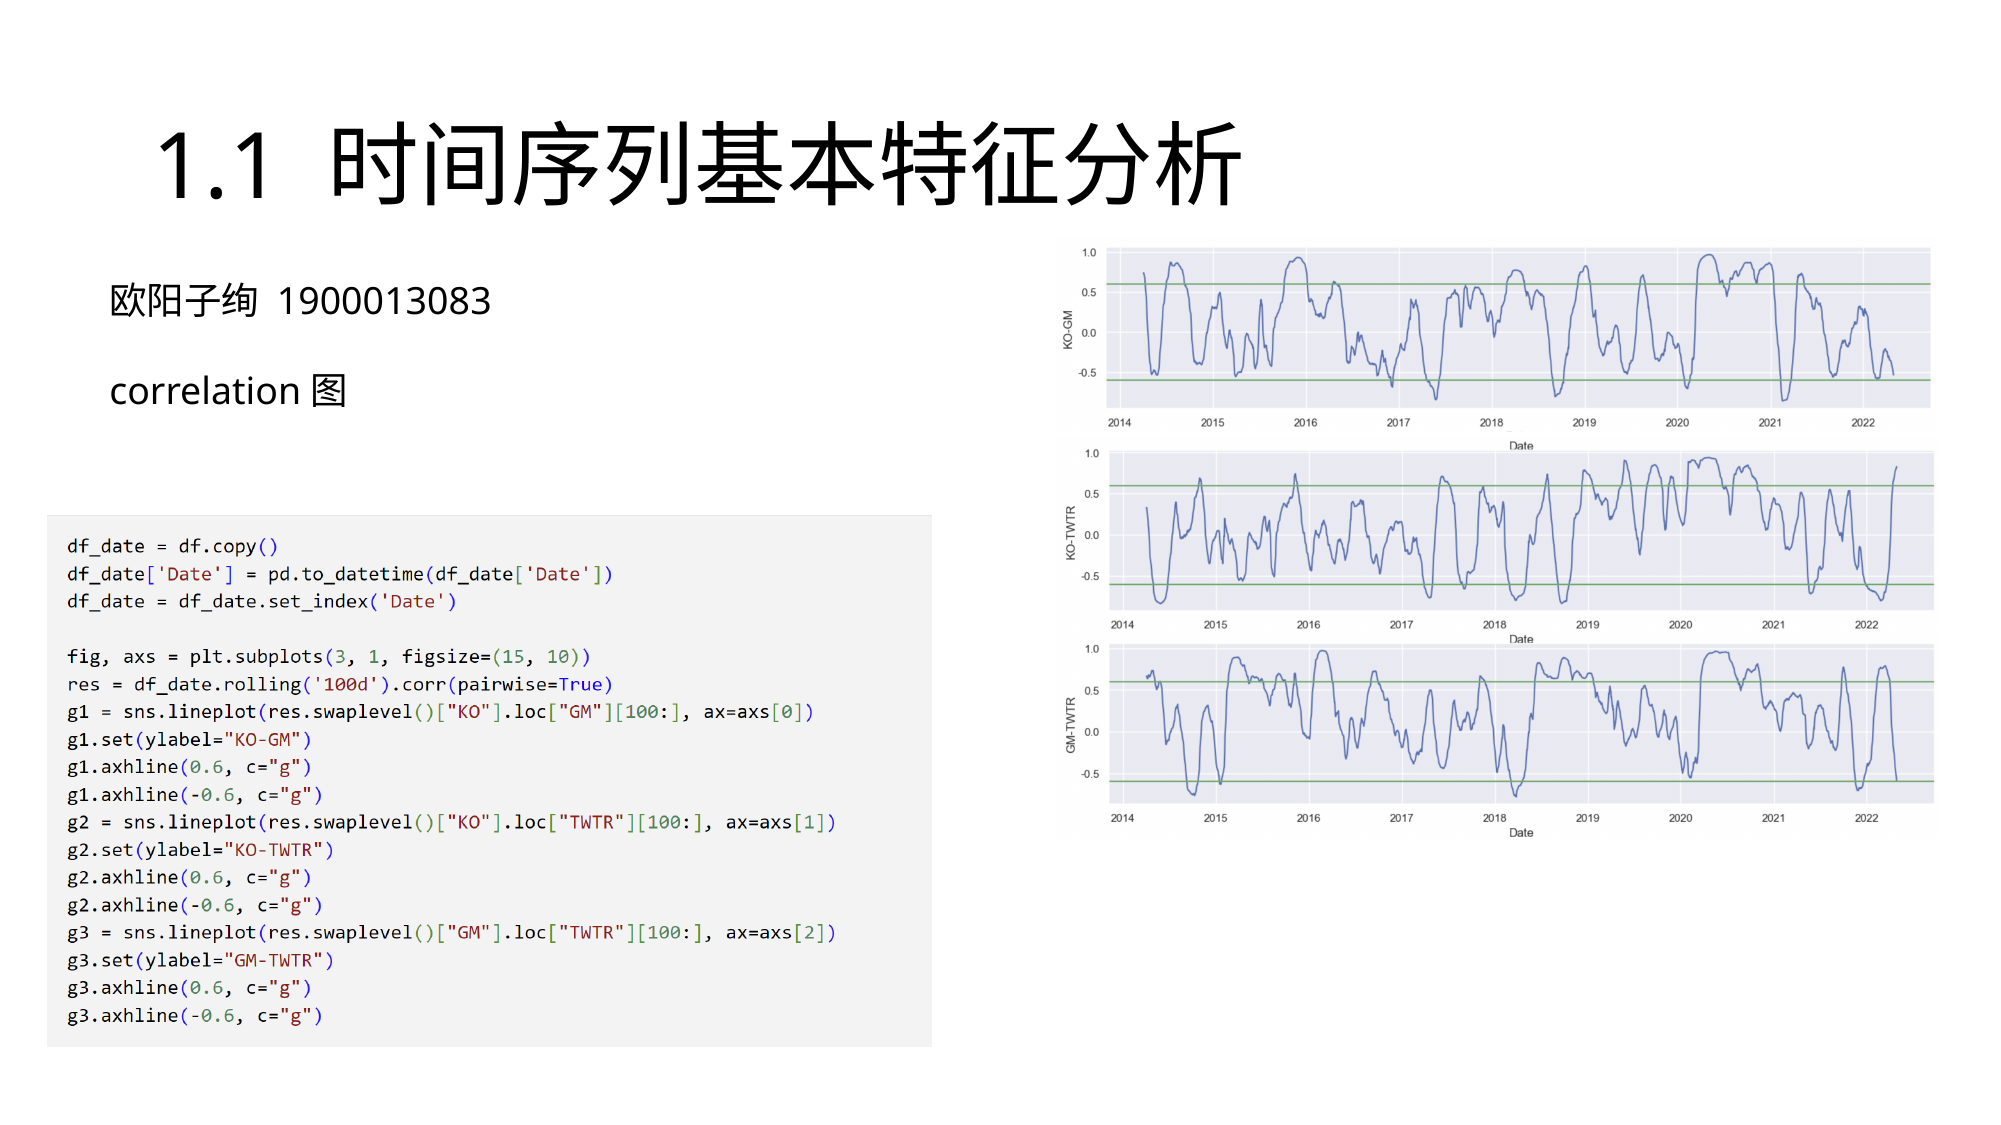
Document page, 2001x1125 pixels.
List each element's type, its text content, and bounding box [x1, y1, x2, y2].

picture [47, 515, 932, 1047]
text_box 欧阳子绚 1900013083 correlation图 [94, 269, 816, 420]
picture [1055, 236, 1938, 432]
picture [1055, 437, 1942, 840]
title 1.1 时间序列基本特征分析 [137, 59, 1863, 278]
